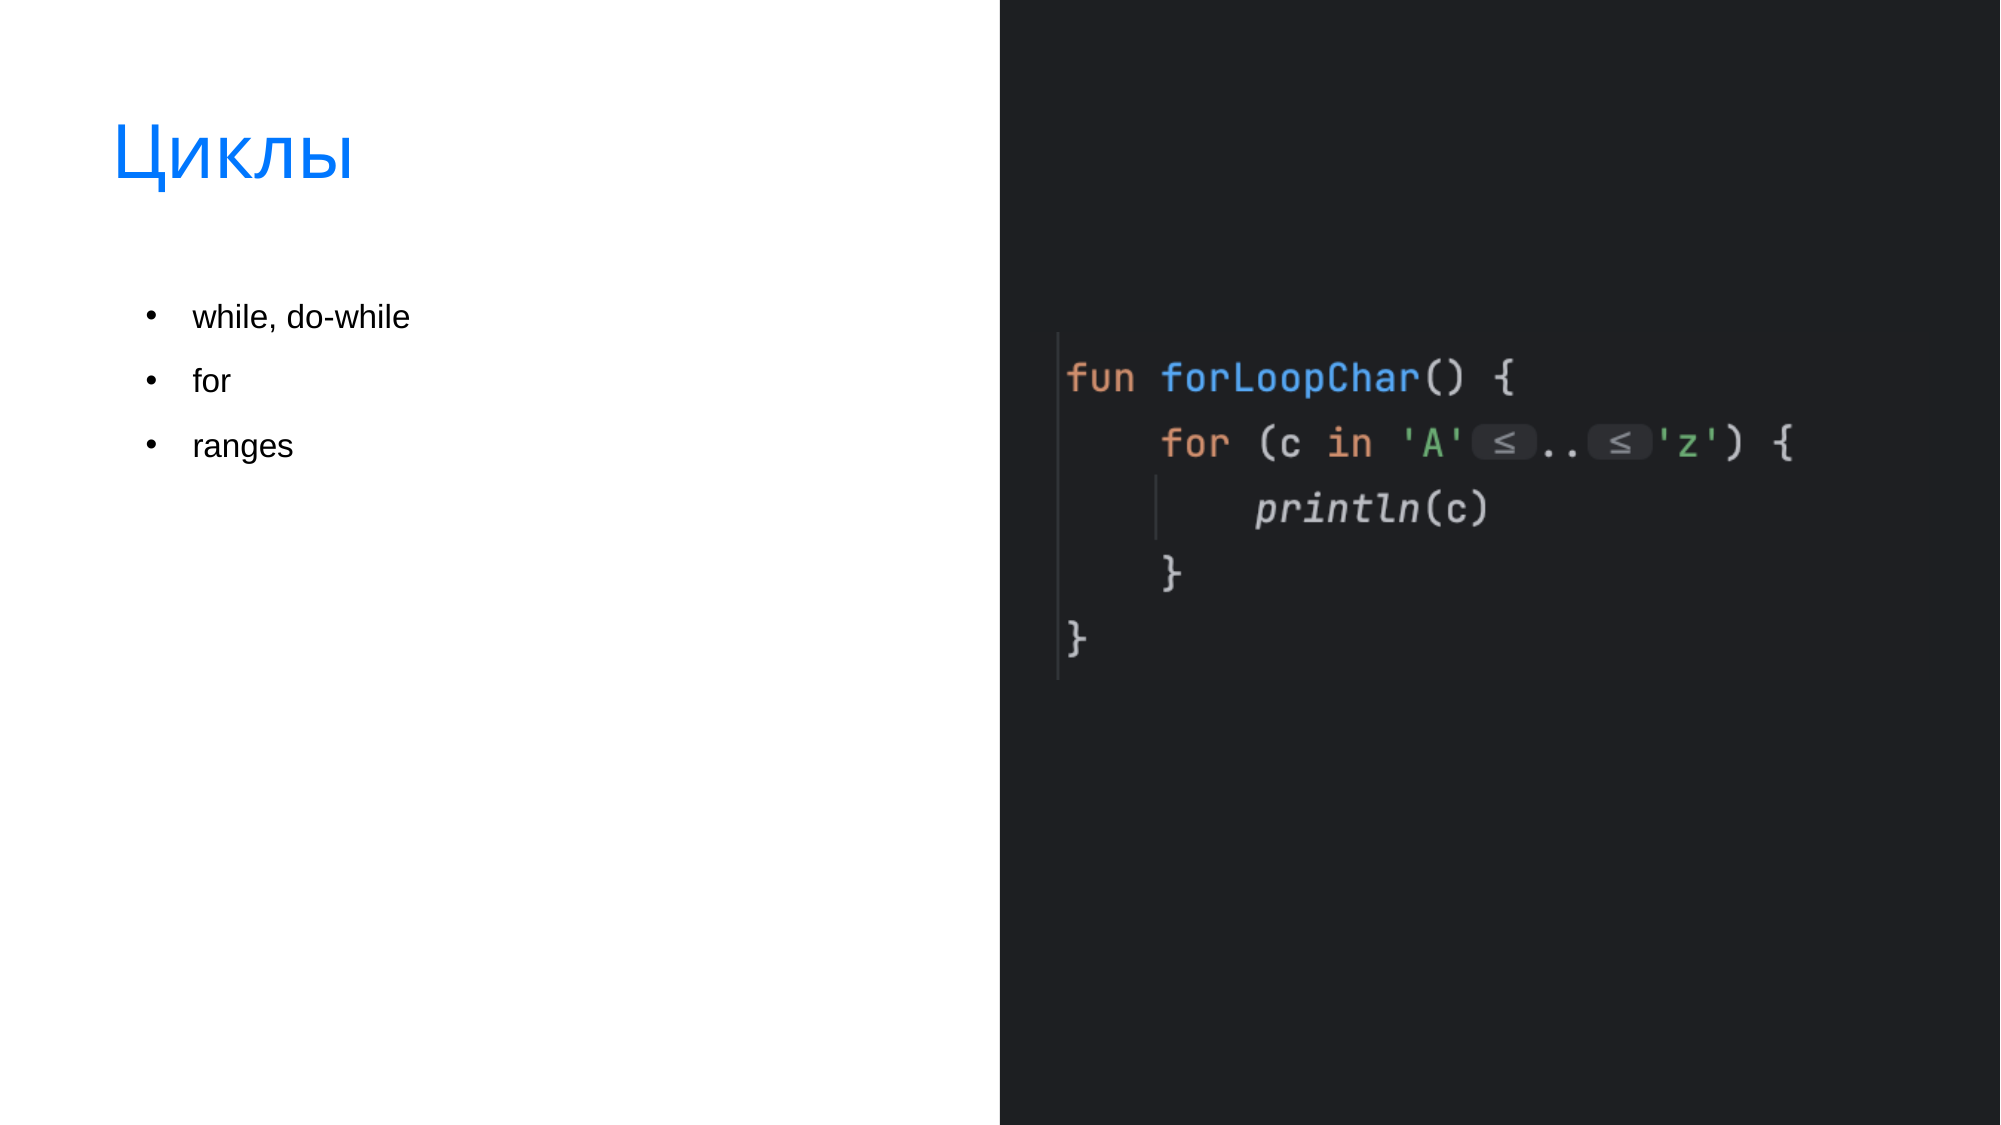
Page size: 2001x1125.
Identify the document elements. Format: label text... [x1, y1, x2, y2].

picture [1030, 332, 1929, 680]
text_box [999, 0, 2000, 1125]
title Циклы [111, 113, 1892, 220]
list while, do-while for ranges [108, 290, 1889, 1024]
